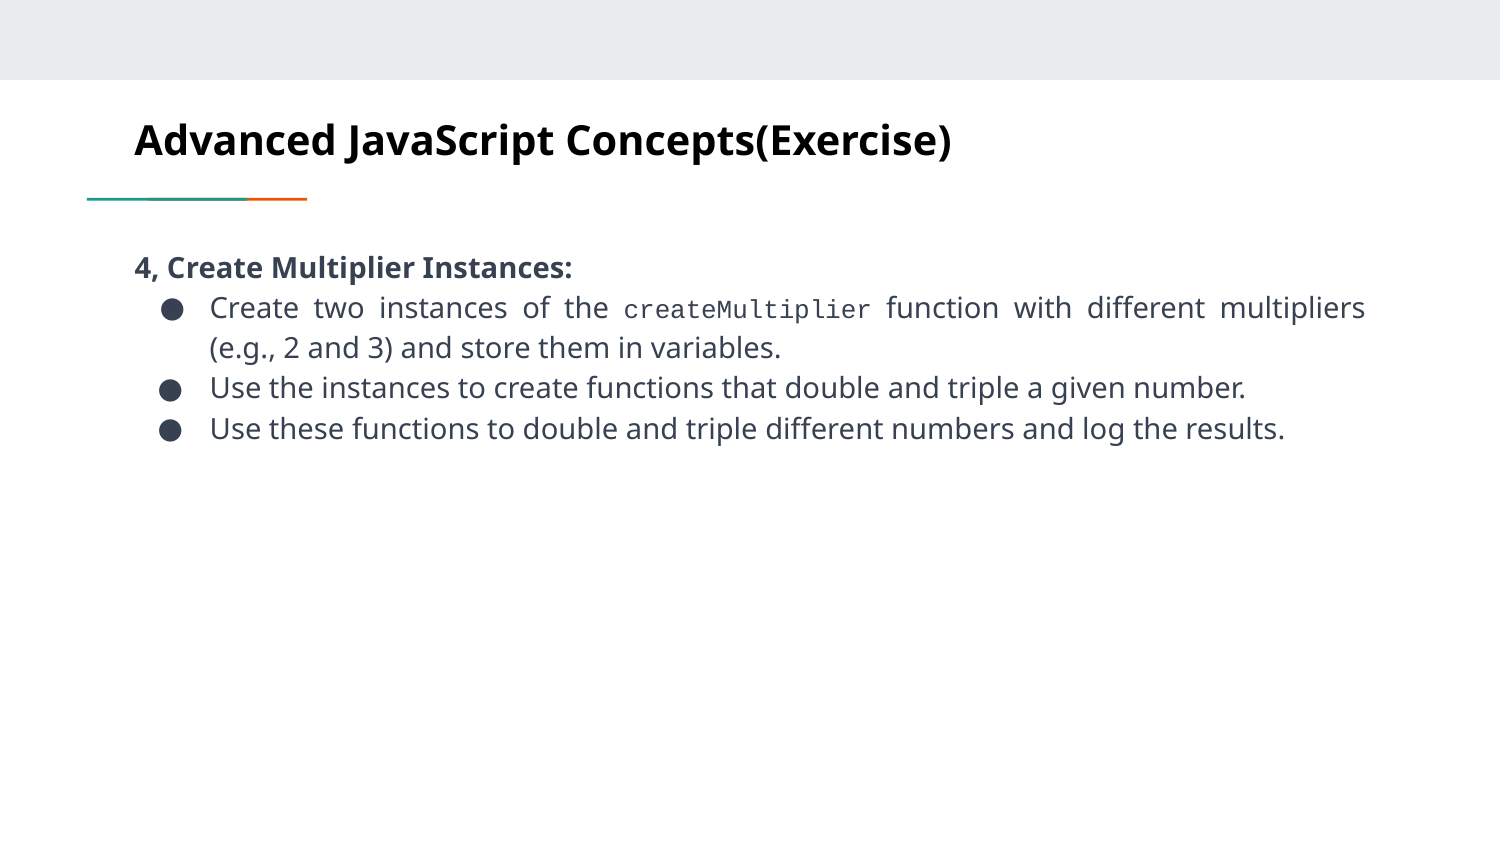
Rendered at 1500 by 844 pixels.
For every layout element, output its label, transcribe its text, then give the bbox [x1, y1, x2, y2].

title Advanced JavaScript Concepts(Exercise) [119, 91, 1381, 180]
list 4, Create Multiplier Instances: Create two instances of the createMultiplier function with different multipliers (e.g., 2 and 3) and store them in variables. Use the instances to create functions that double and triple a given number. Use these functions to double and triple different numbers and log the results. [119, 228, 1381, 712]
